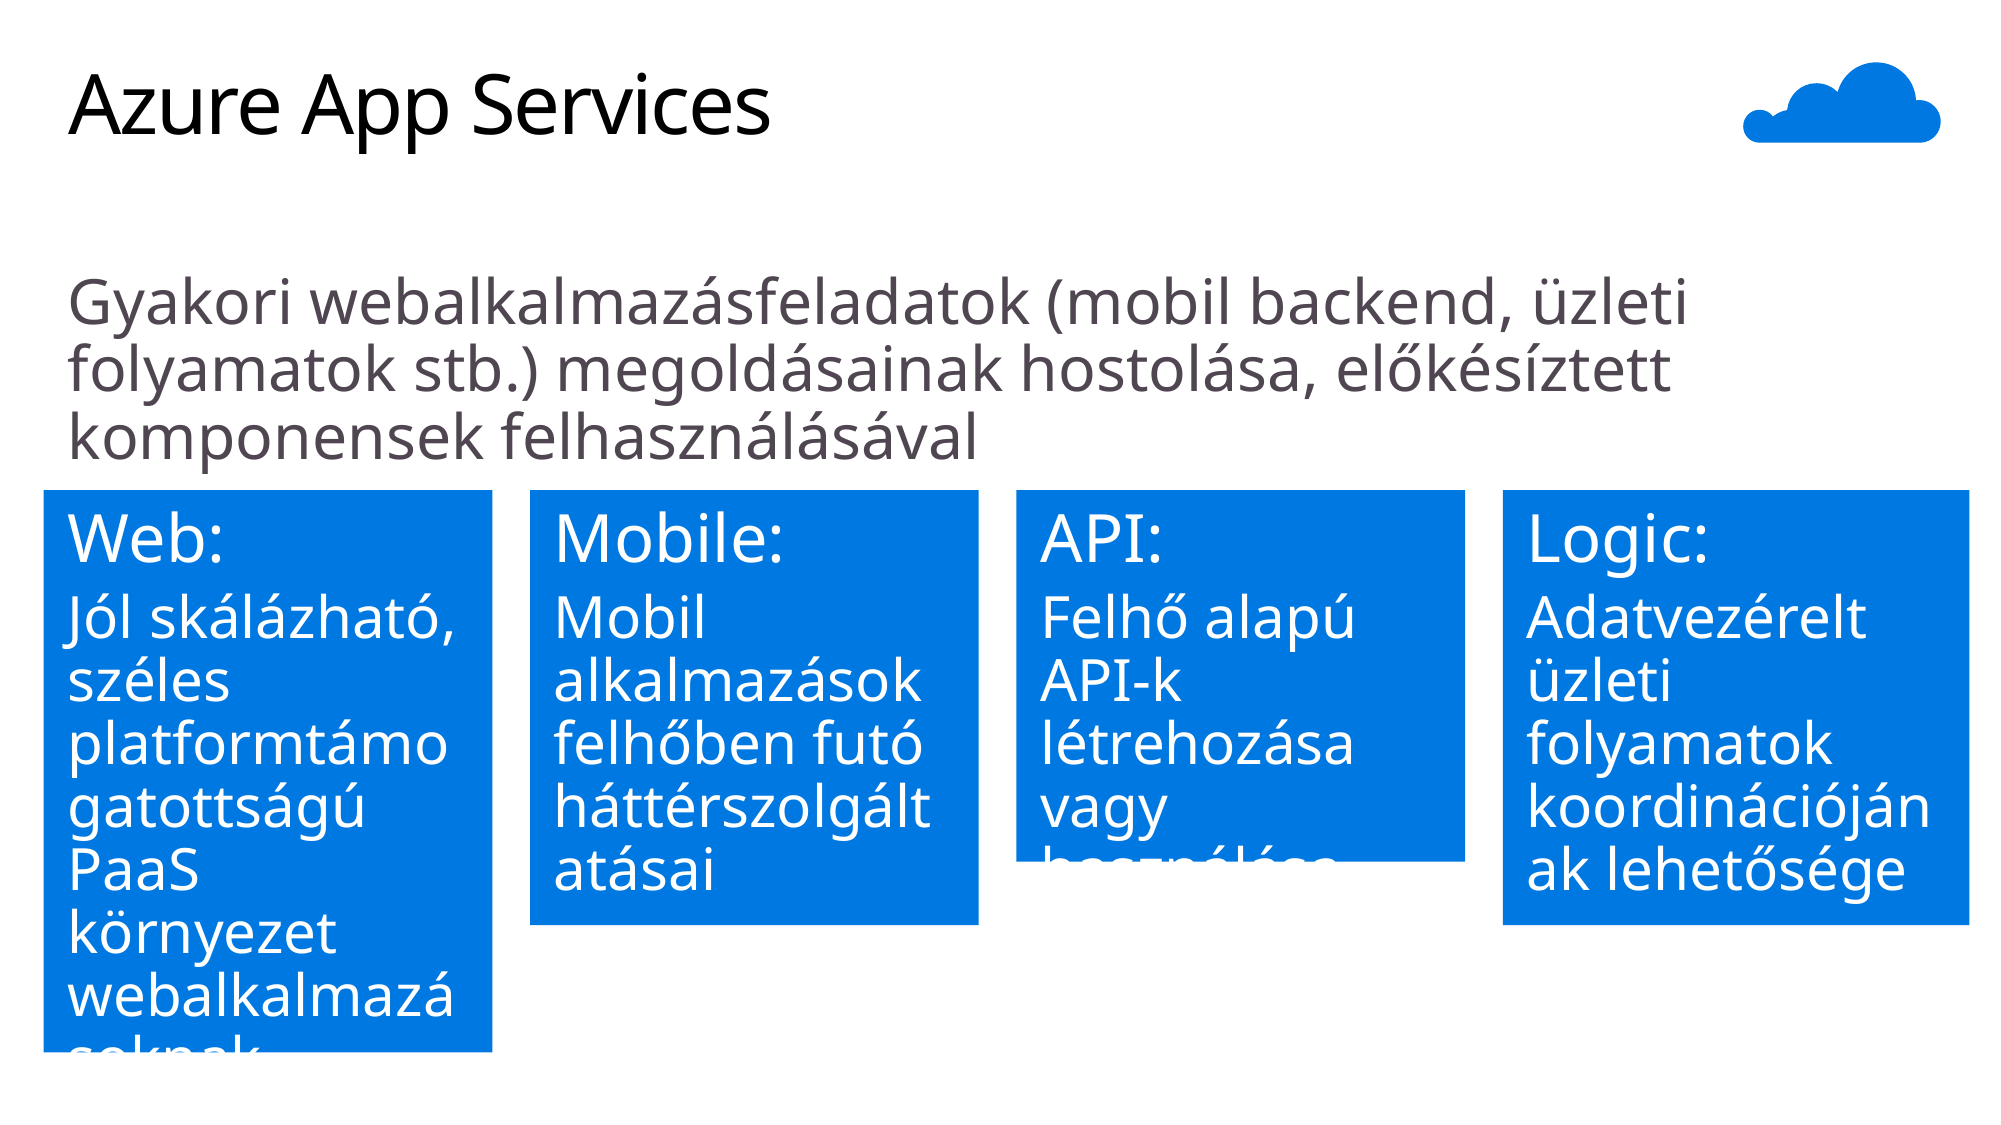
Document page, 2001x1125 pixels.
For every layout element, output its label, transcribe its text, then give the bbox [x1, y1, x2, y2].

list API: Felhő alapú API-k létrehozása vagy használása [1016, 491, 1466, 862]
list Web: Jól skálázható, széles platformtámogatottságú PaaS környezet webalkalmazásoknak [43, 491, 493, 1053]
list Logic: Adatvezérelt üzleti folyamatok koordinációjának lehetősége [1502, 490, 1970, 926]
title Azure App Services [44, 47, 1957, 196]
list Mobile: Mobil alkalmazások felhőben futó háttérszolgáltatásai [530, 491, 979, 926]
list Gyakori webalkalmazásfeladatok (mobil backend, üzleti folyamatok stb.) megoldásainak hostolása, előkésíztett komponensek felhasználásával [43, 255, 1957, 491]
